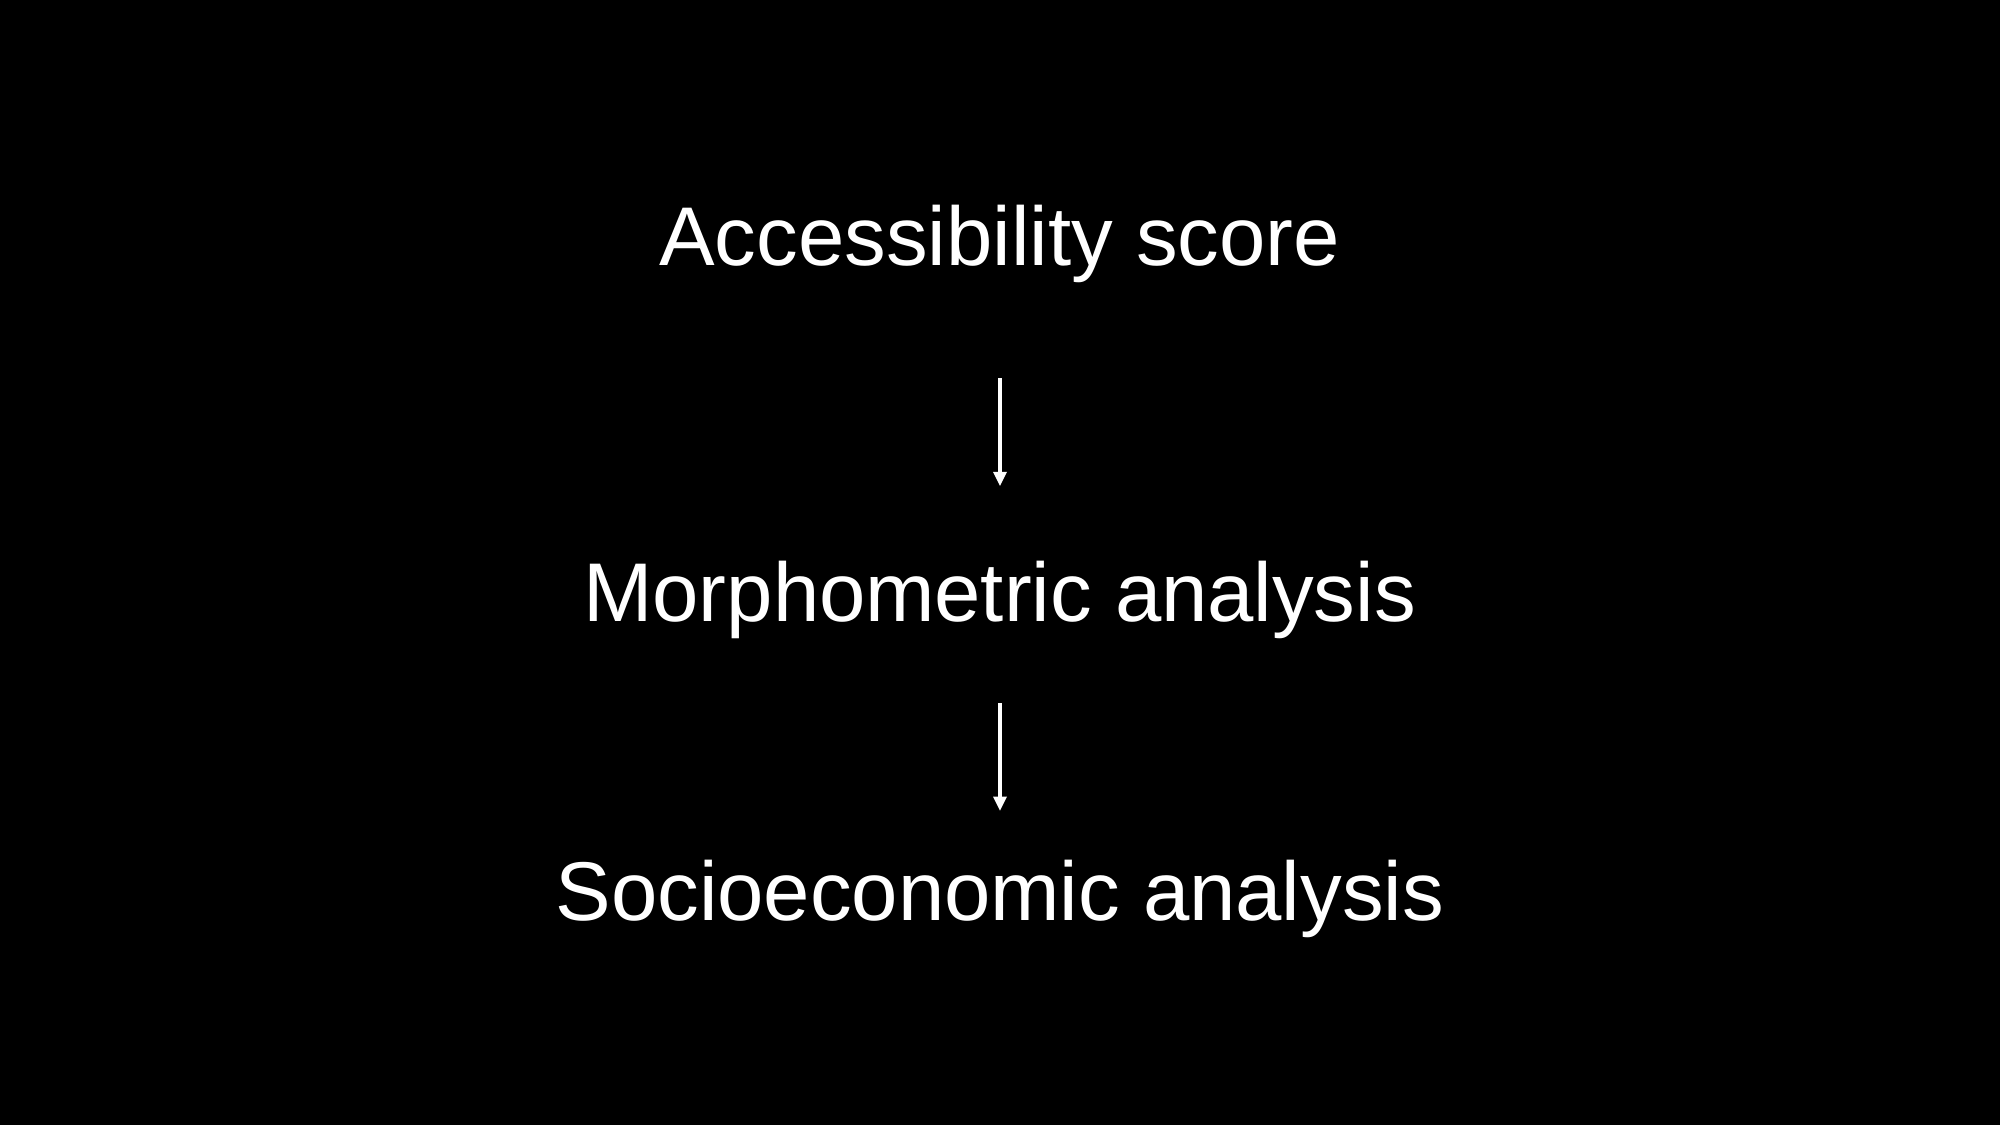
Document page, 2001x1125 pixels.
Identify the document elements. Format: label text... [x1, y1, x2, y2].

text_box Morphometric analysis [137, 485, 1863, 704]
text_box Accessibility score [137, 186, 1863, 404]
text_box Socioeconomic analysis [137, 785, 1863, 1003]
